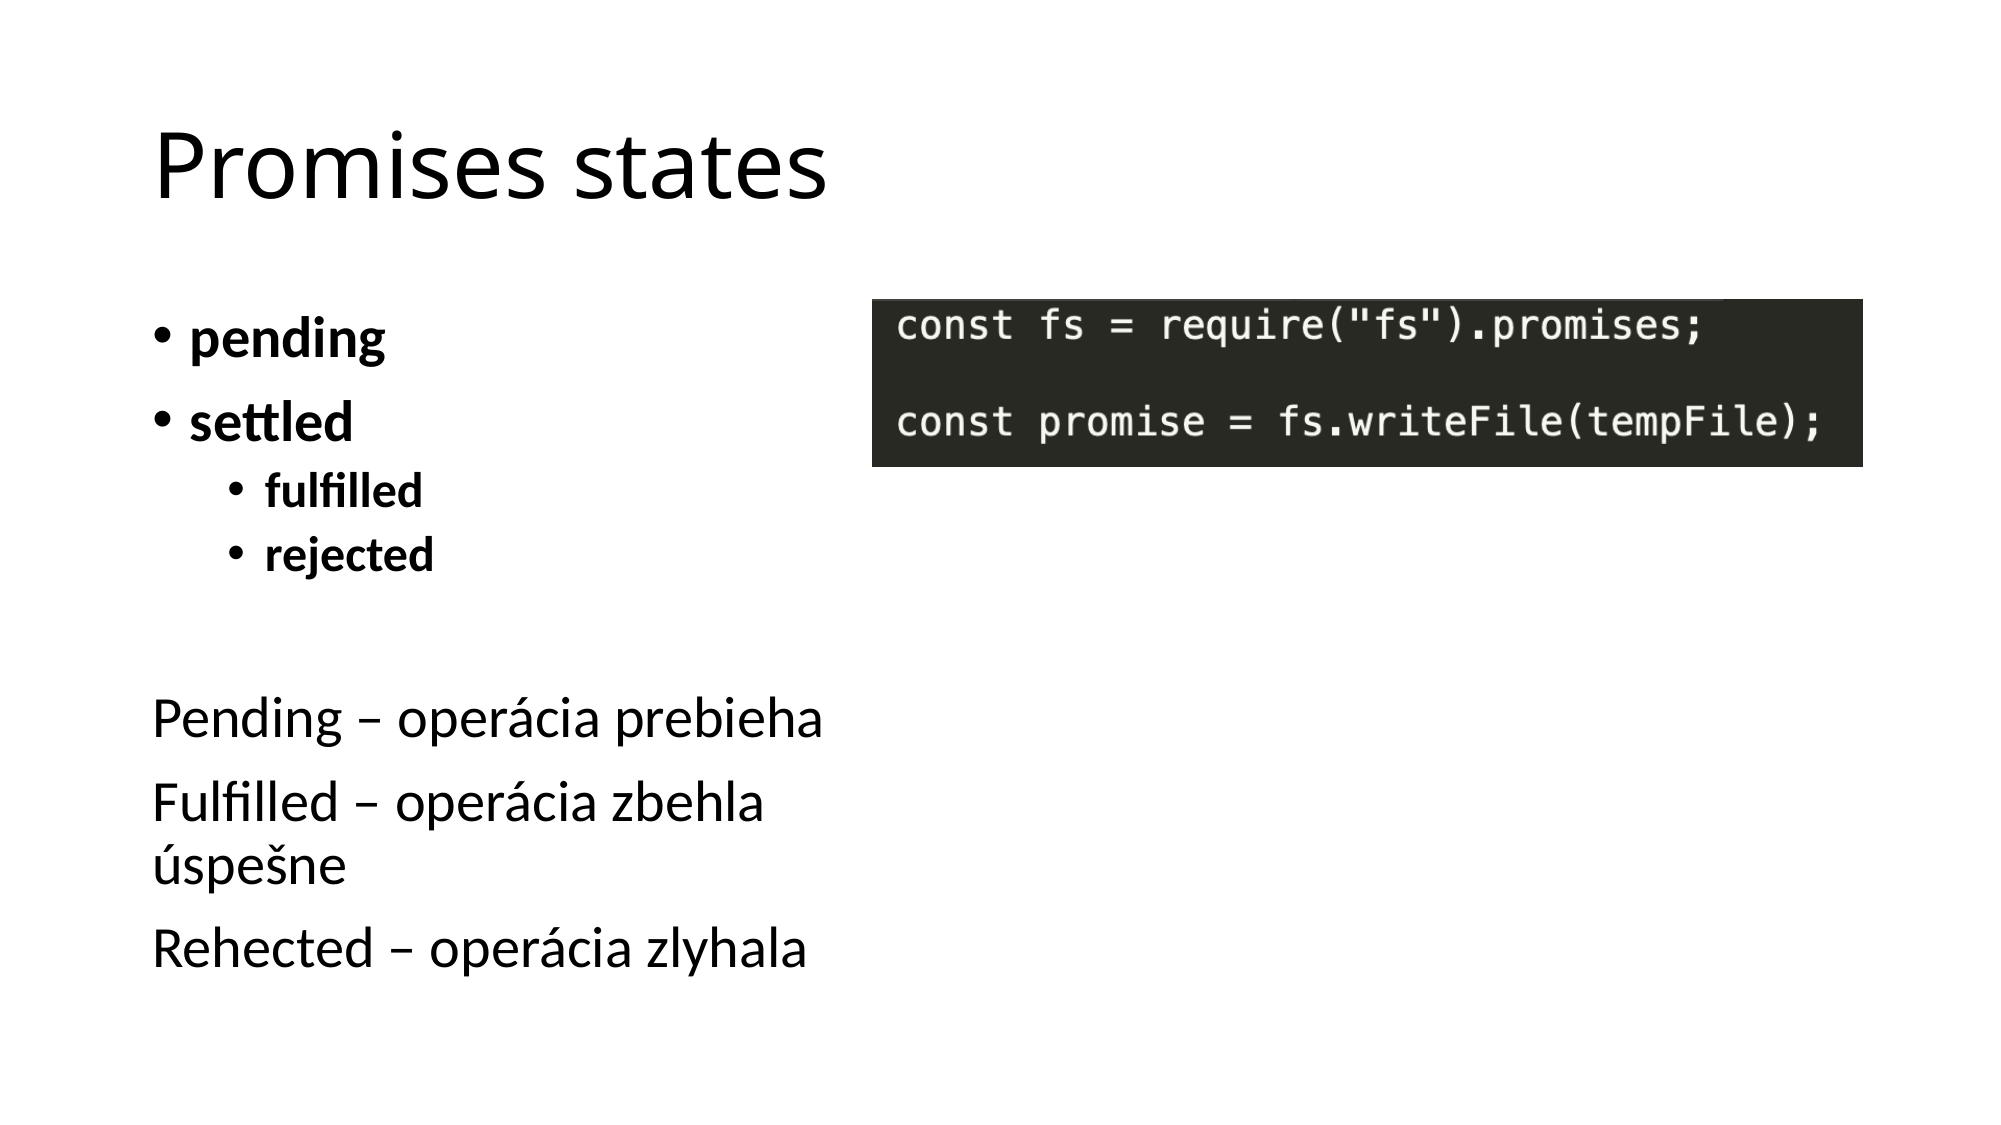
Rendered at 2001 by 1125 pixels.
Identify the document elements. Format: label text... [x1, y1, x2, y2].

list pending settled fulfilled rejected Pending – operácia prebieha Fulfilled – operácia zbehla úspešne Rehected – operácia zlyhala [137, 299, 873, 1014]
title Promises states [137, 59, 1863, 278]
picture [872, 299, 1863, 467]
